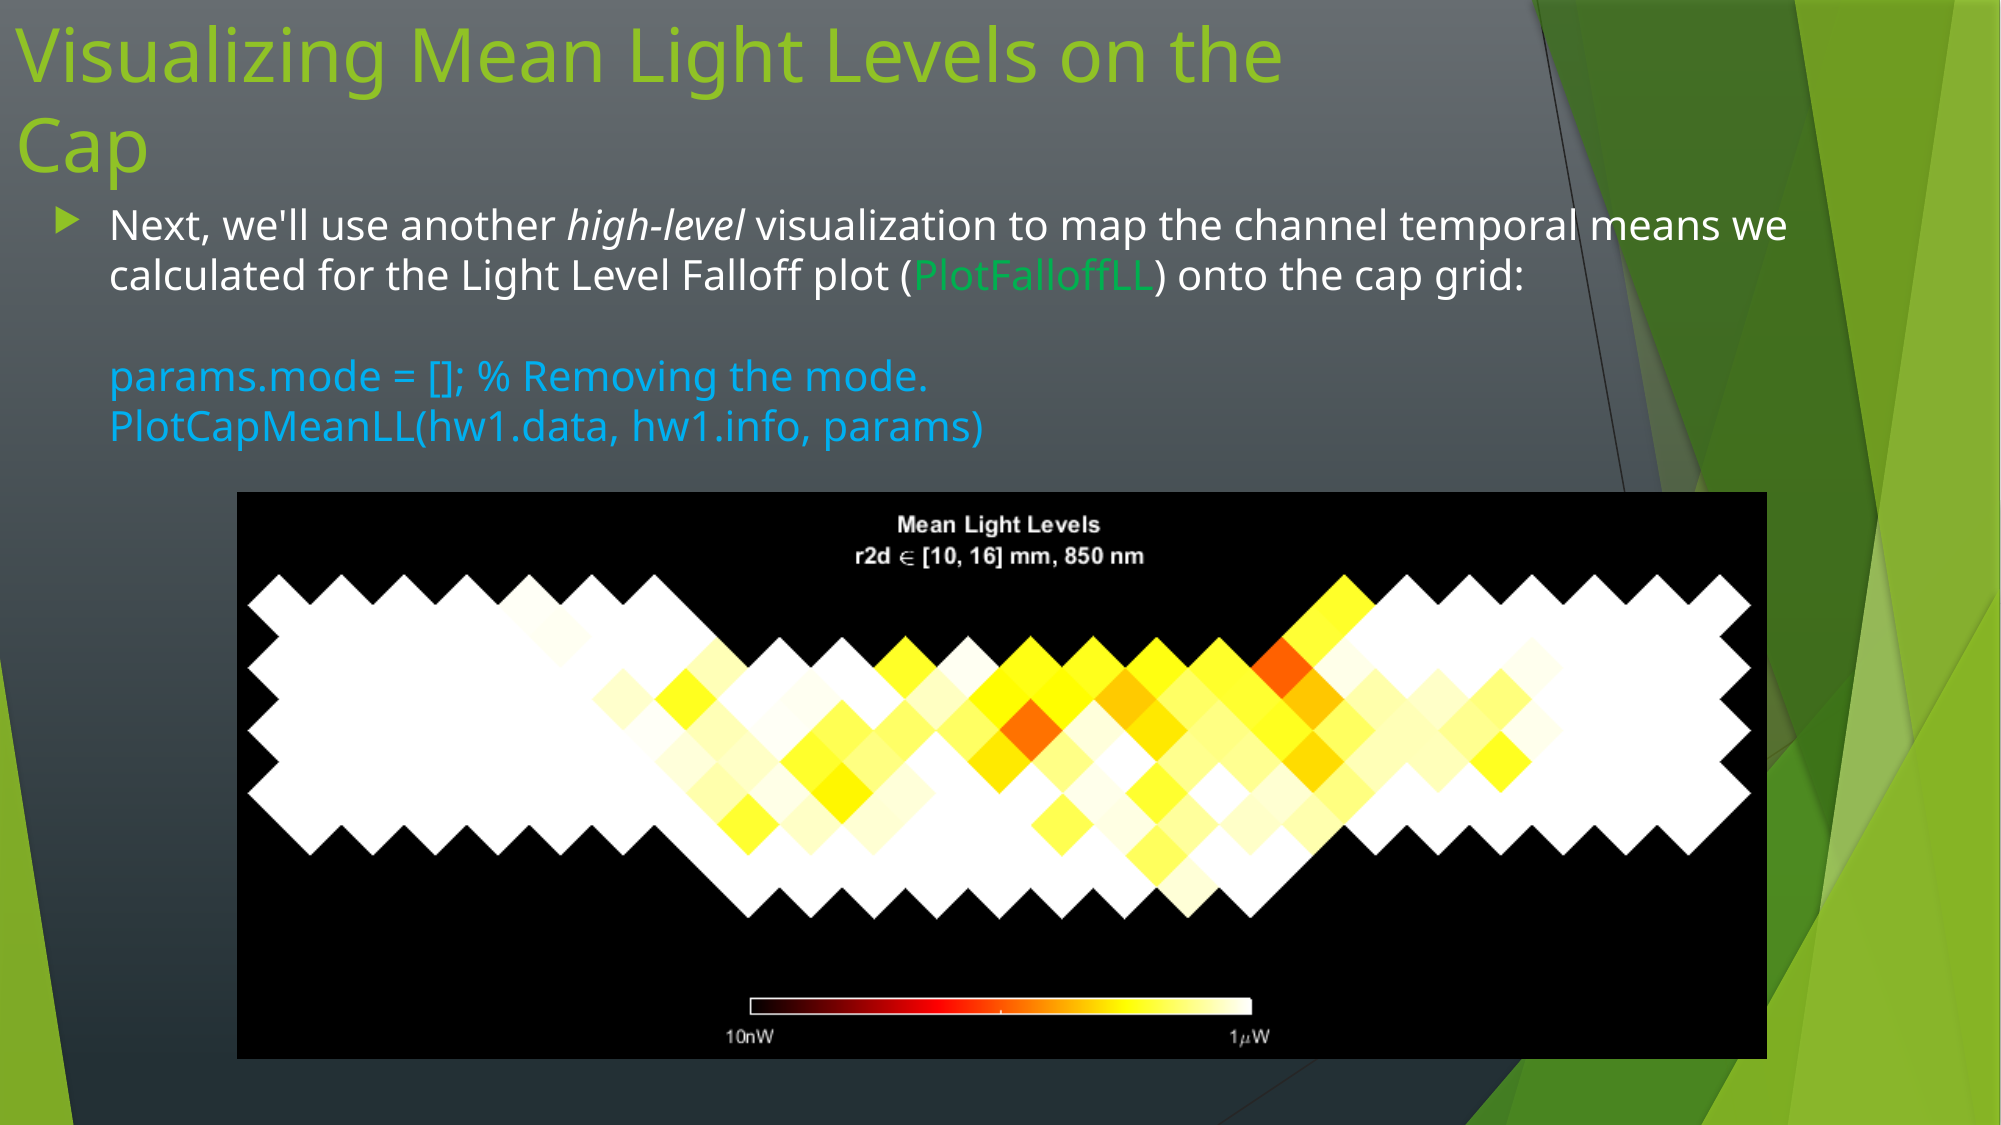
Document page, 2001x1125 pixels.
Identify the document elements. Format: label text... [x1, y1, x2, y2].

list Next, we'll use another high-level visualization to map the channel temporal means we calculated for the Light Level Falloff plot (PlotFalloffLL) onto the cap grid: params.mode = []; % Removing the mode. PlotCapMeanLL(hw1.data, hw1.info, params) [37, 191, 1944, 890]
picture [237, 492, 1767, 1059]
title Visualizing Mean Light Levels on the Cap [0, 0, 1411, 217]
